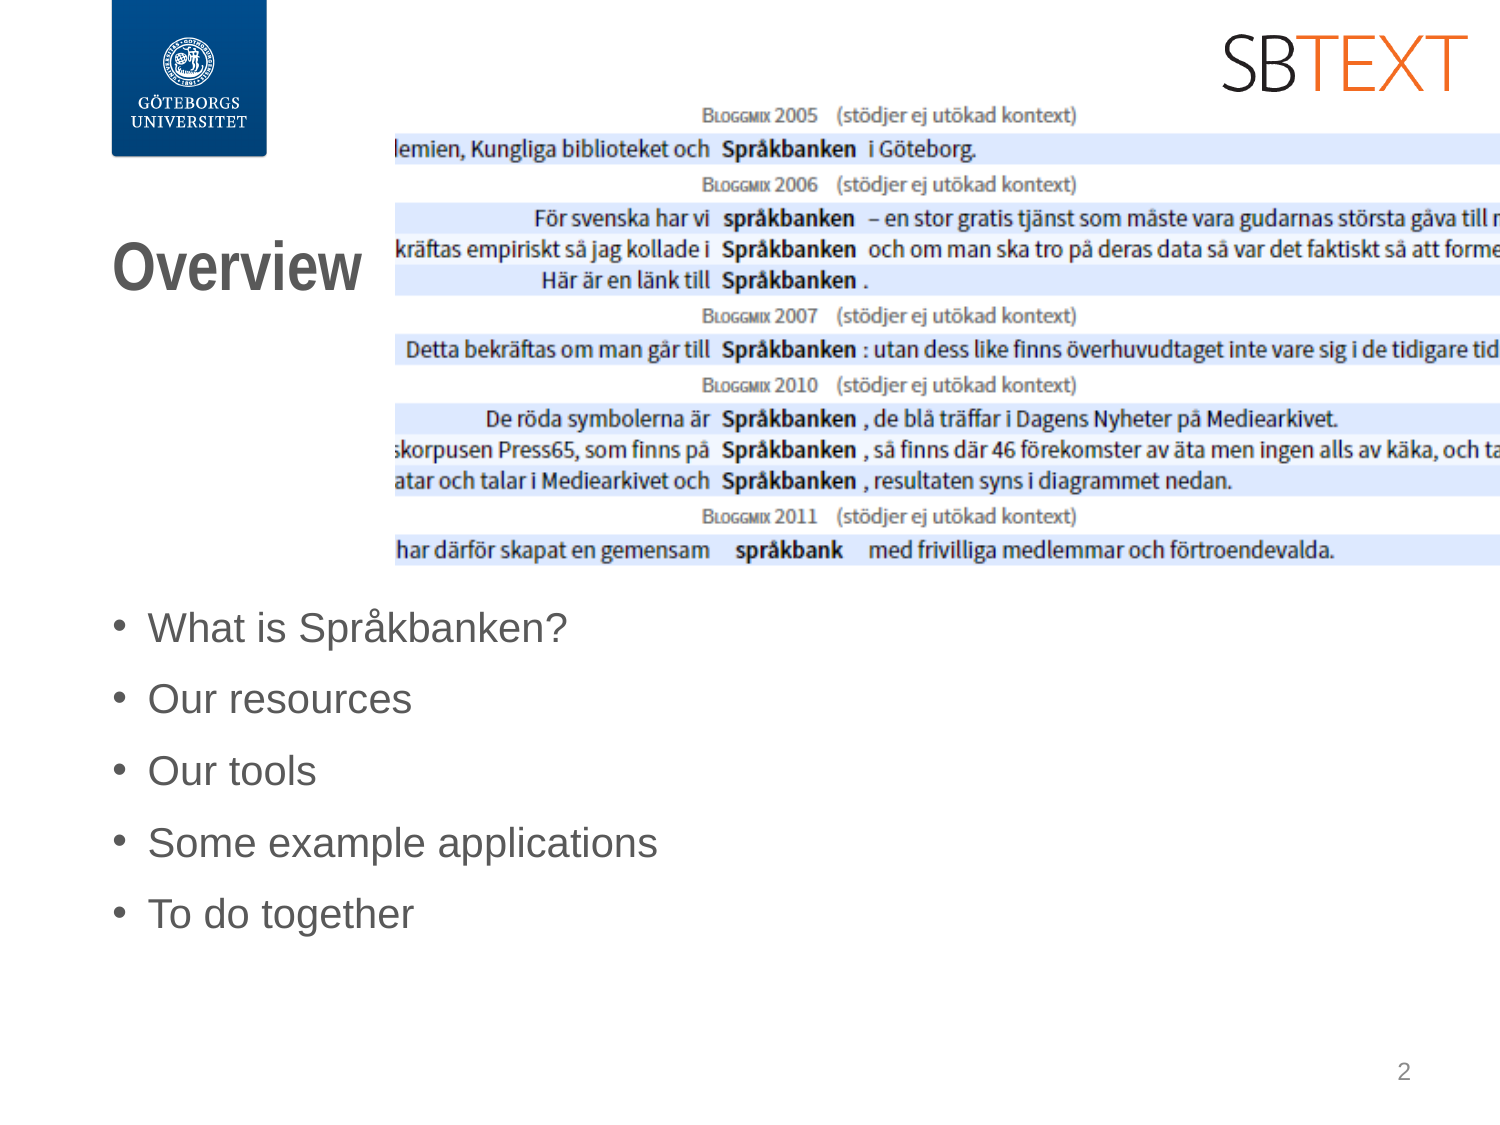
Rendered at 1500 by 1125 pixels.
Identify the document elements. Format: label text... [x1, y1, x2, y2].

picture [395, 19, 1500, 576]
picture [110, 0, 268, 159]
list What is Språkbanken? Our resources Our tools Some example applications To do together [112, 385, 1341, 1012]
slide_number 2 [1316, 1051, 1412, 1091]
title Overview [112, 231, 390, 362]
